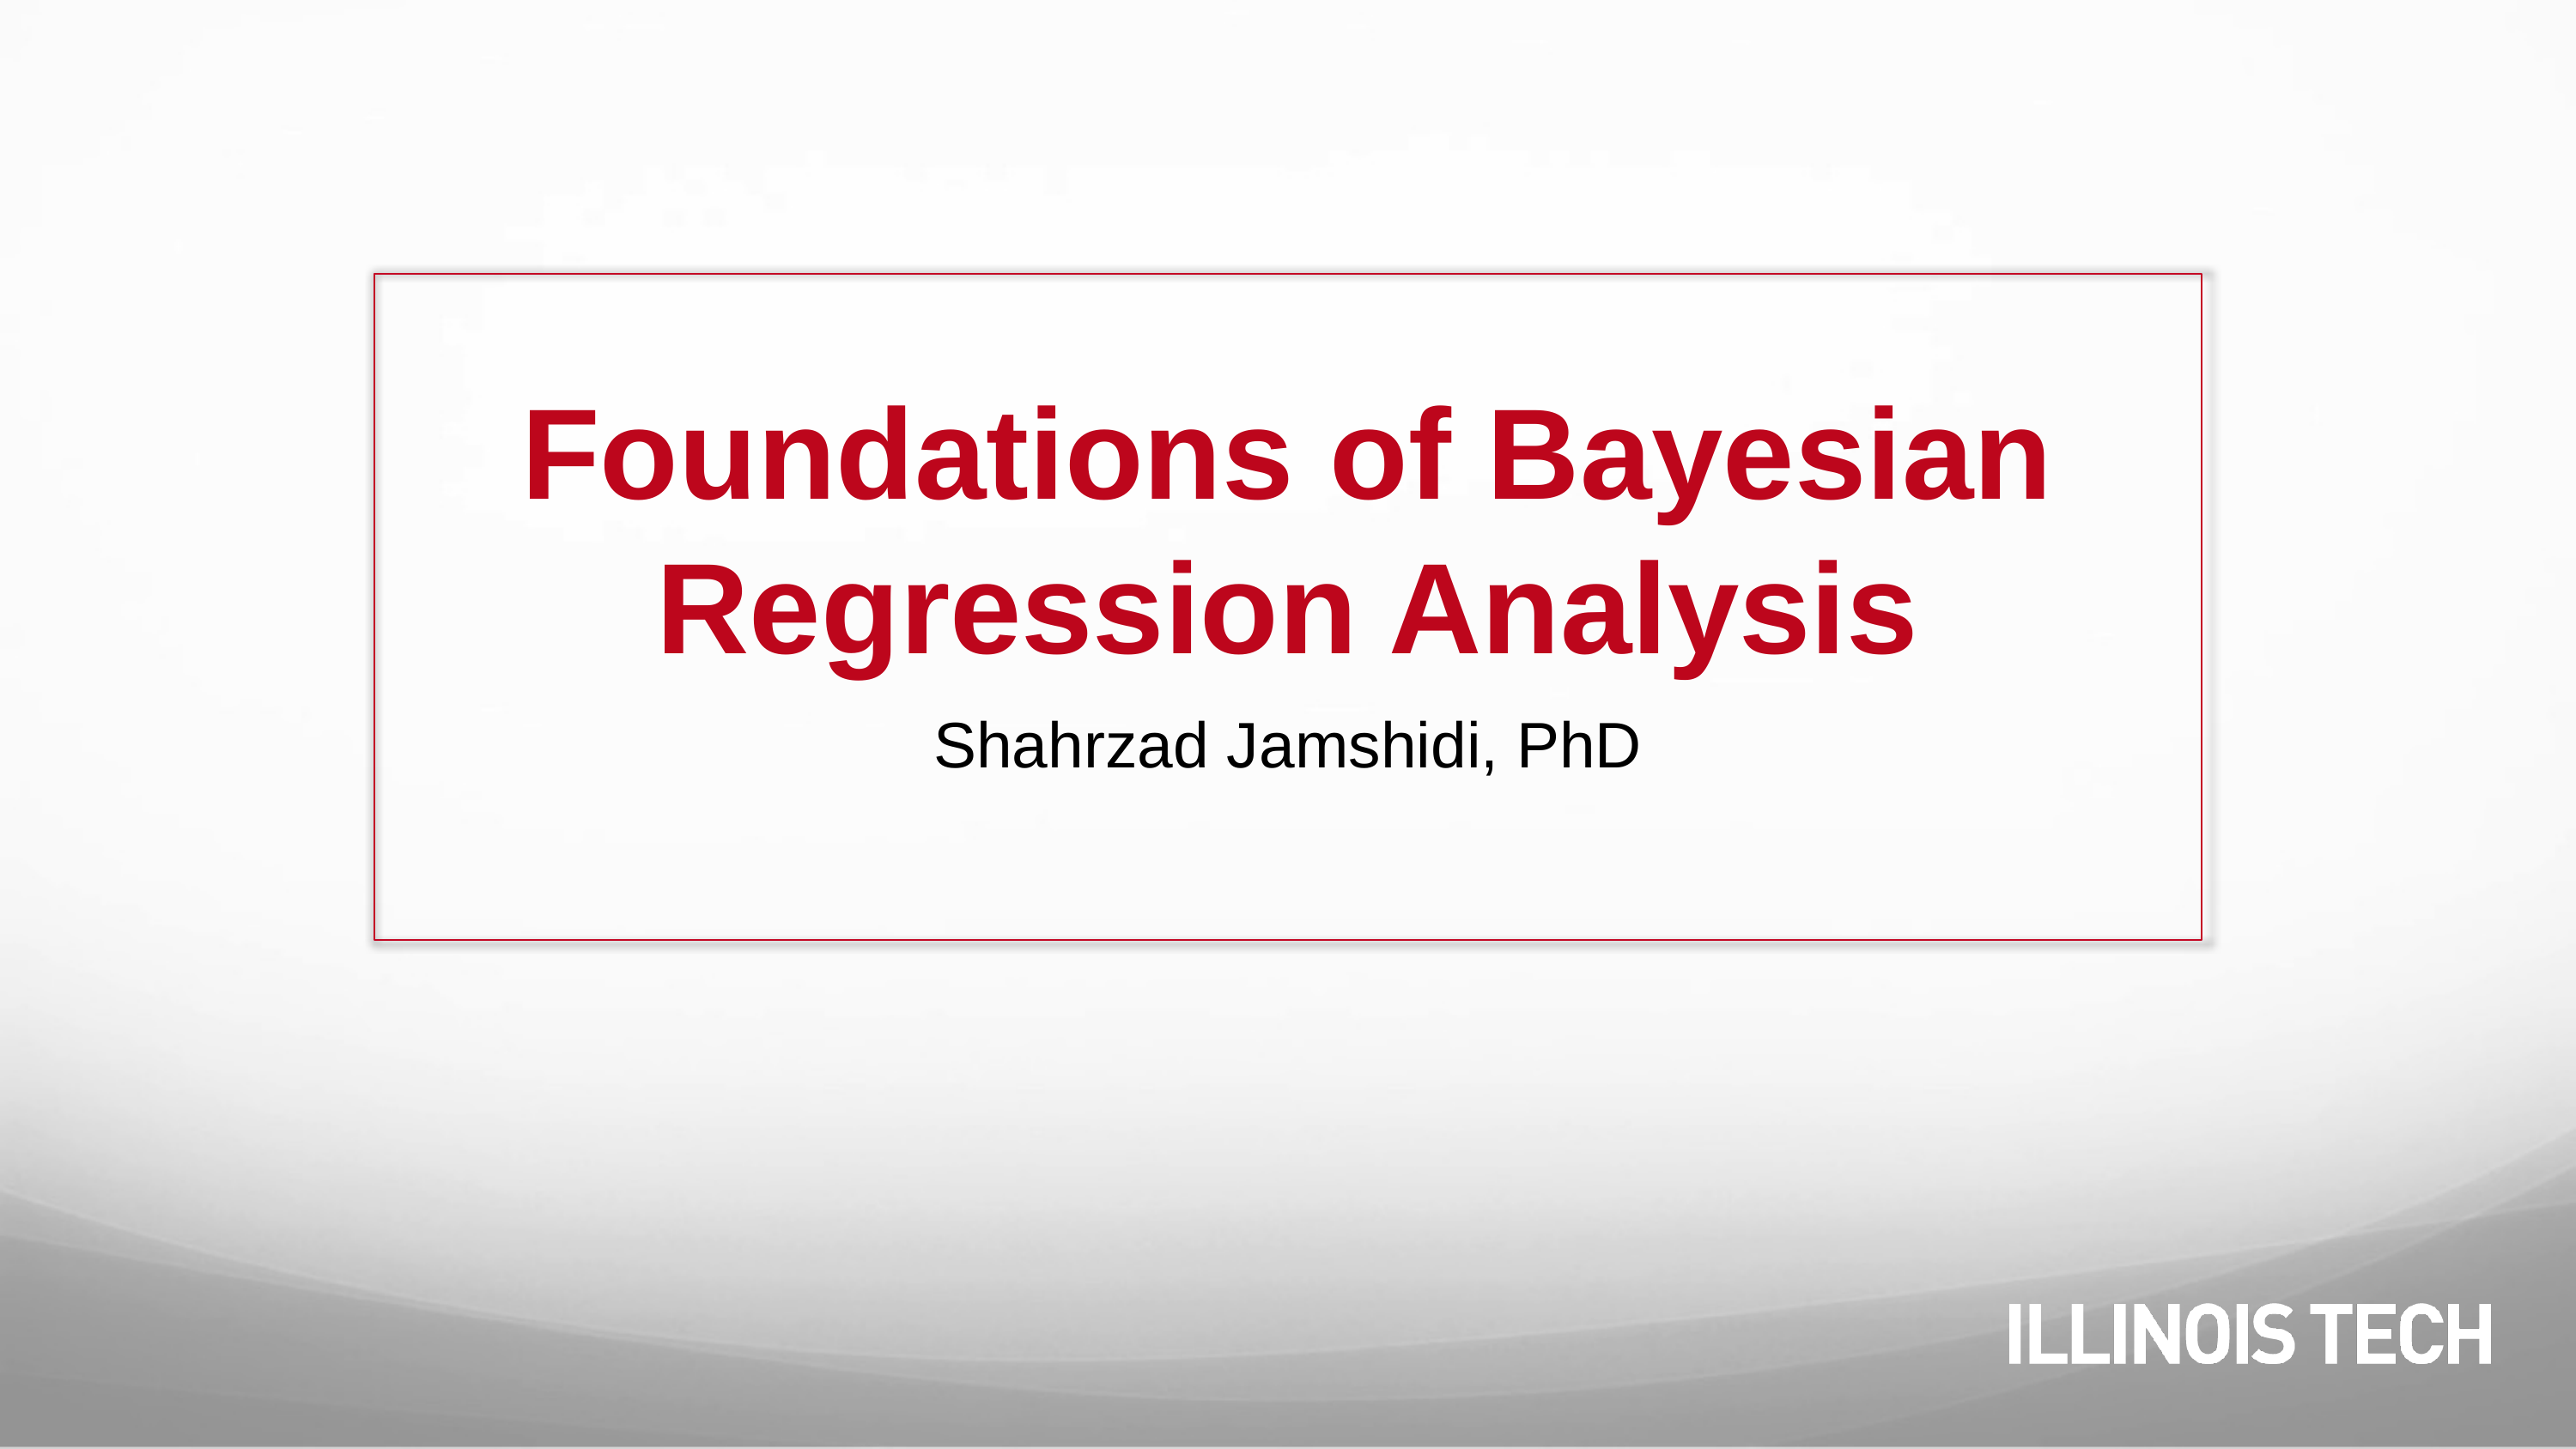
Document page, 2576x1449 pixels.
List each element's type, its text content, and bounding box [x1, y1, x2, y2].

picture [0, 0, 2576, 1449]
title Foundations of Bayesian Regression Analysis [372, 322, 2204, 687]
subtitle Shahrzad Jamshidi, PhD [372, 697, 2204, 891]
